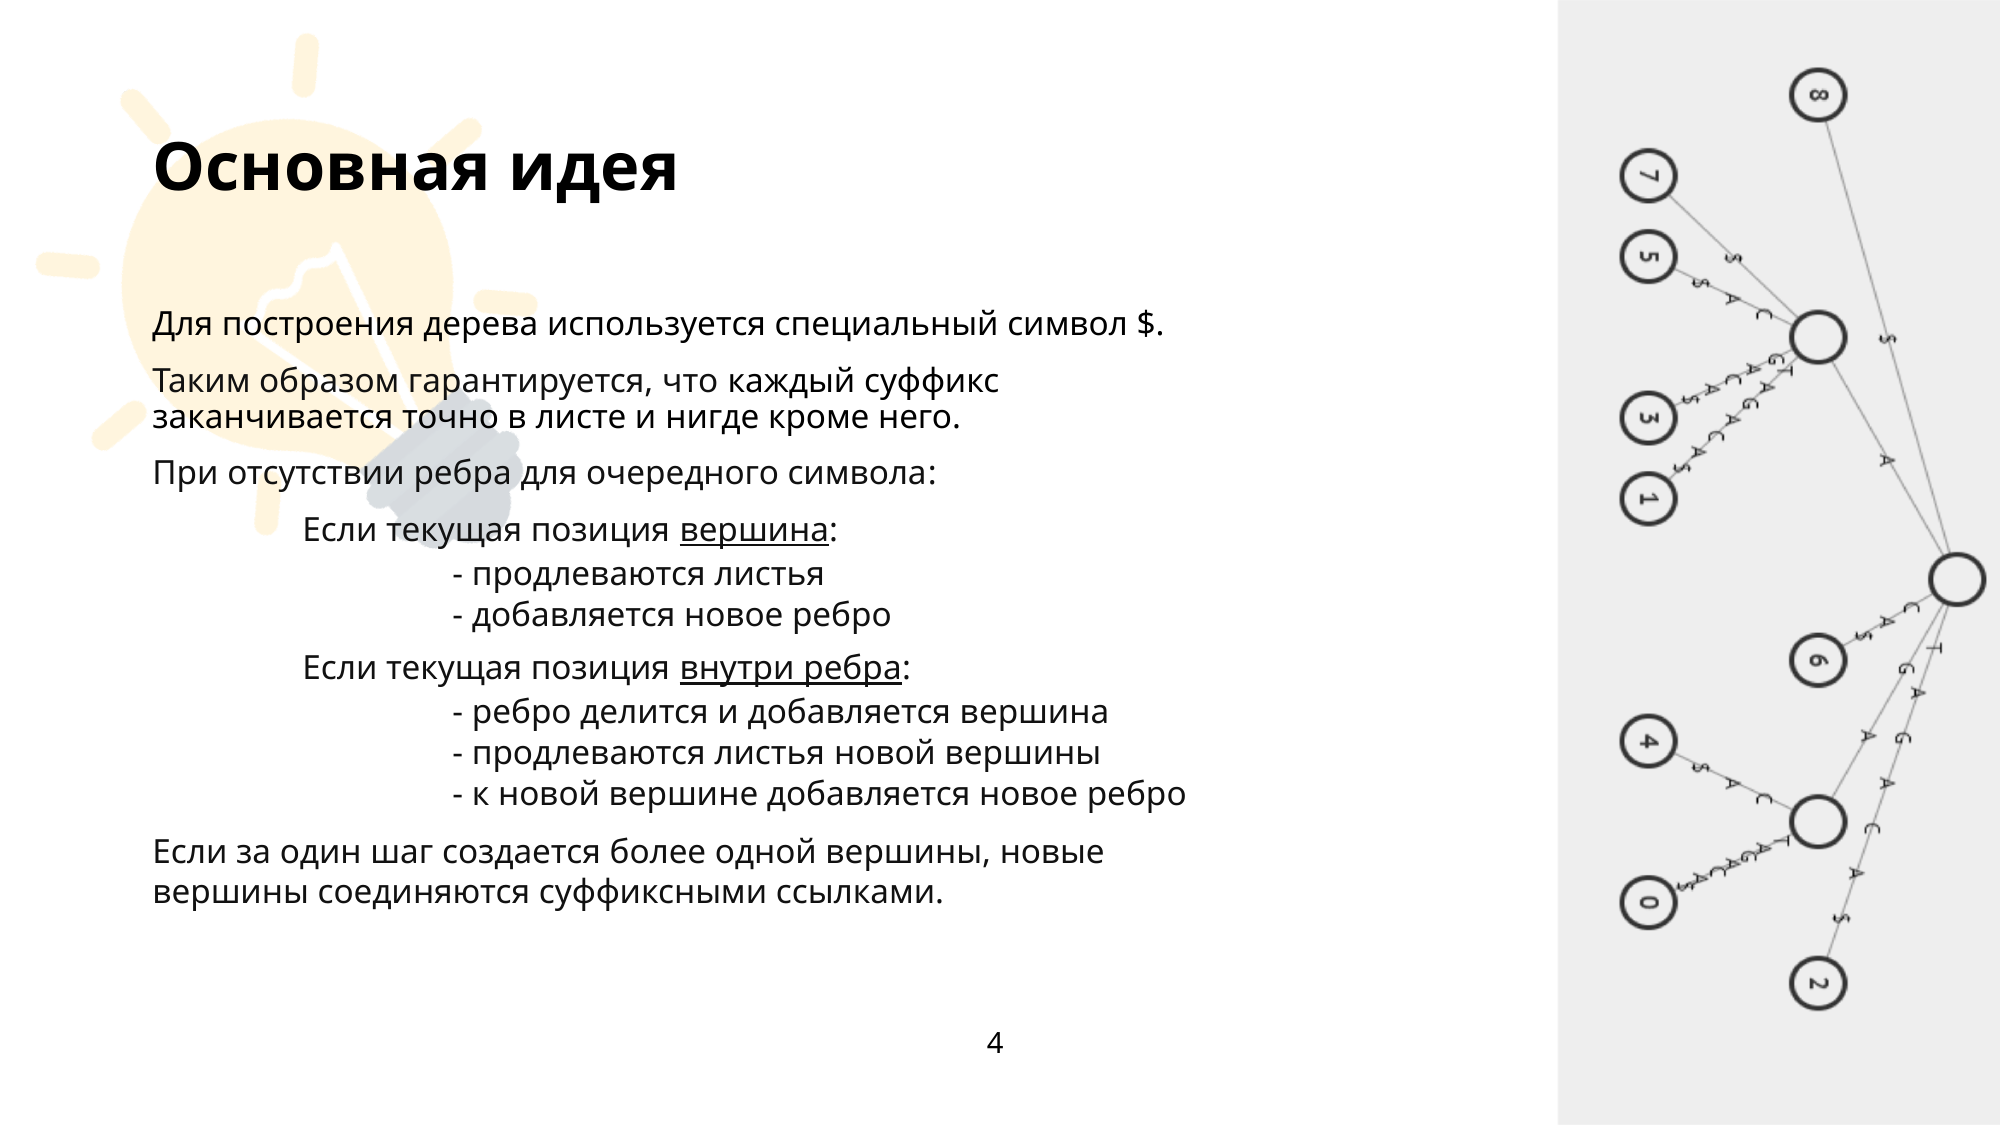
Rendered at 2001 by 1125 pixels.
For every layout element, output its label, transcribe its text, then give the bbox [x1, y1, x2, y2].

picture [21, 24, 599, 602]
footer 4 [657, 1011, 1333, 1072]
list Для построения дерева используется специальный символ $. Таким образом гарантируется, что каждый суффикс заканчивается точно в листе и нигде кроме него. При отсутствии ребра для очередного символа: Если текущая позиция вершина: - продлеваются листья - добавляется новое ребро Если текущая позиция внутри ребра: - ребро делится и добавляется вершина - продлеваются листья новой вершины - к новой вершине добавляется новое ребро Если за один шаг создается более одной вершины, новые вершины соединяются суффиксными ссылками. [137, 299, 1260, 1014]
title Основная идея [599, 59, 1557, 278]
picture [1216, 1, 2000, 1124]
